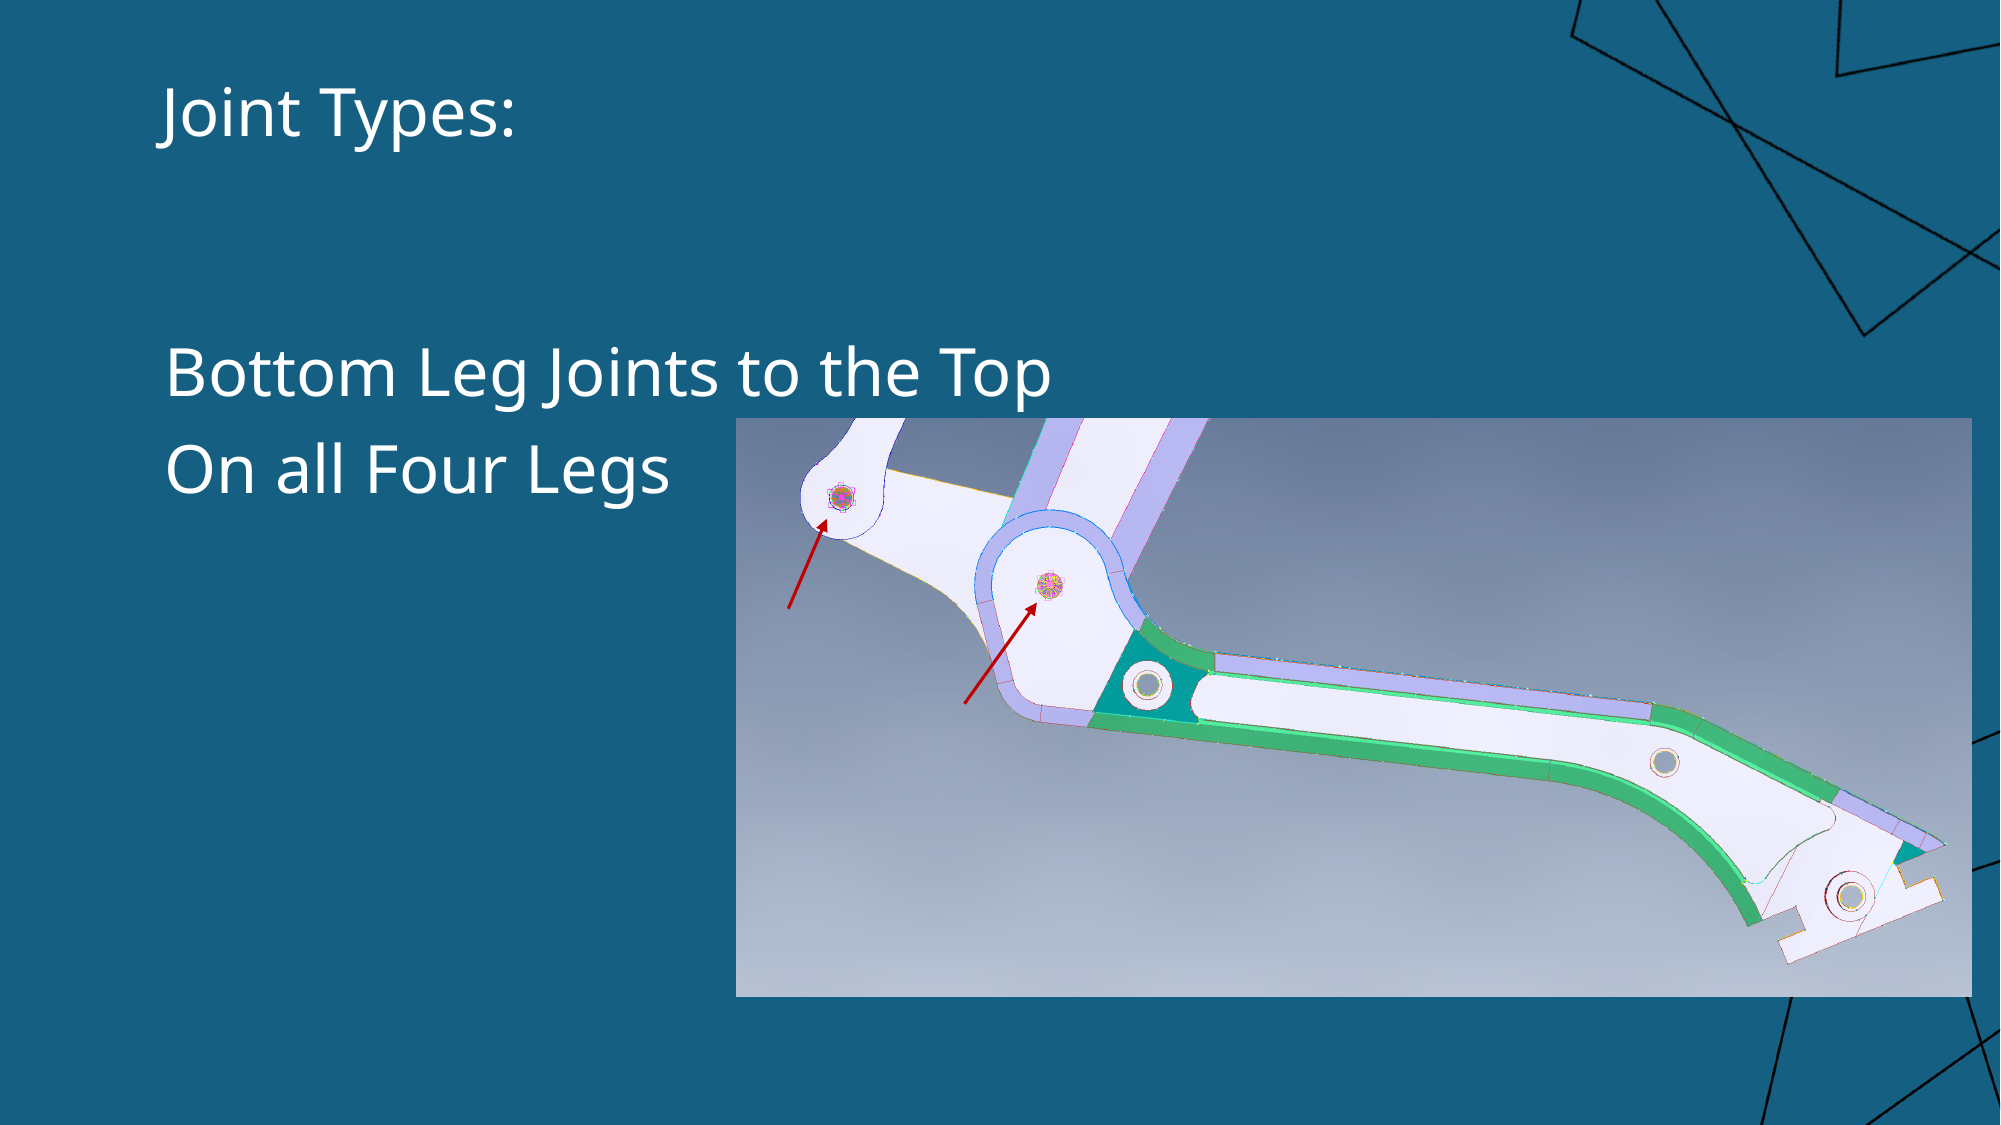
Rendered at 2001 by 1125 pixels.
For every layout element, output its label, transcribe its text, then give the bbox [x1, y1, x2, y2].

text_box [787, 518, 828, 610]
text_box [963, 602, 1038, 705]
picture [1553, 0, 2000, 345]
list Bottom Leg Joints to the Top On all Four Legs [150, 331, 1177, 974]
picture [735, 417, 2001, 1125]
title Joint Types: [146, 71, 1709, 318]
